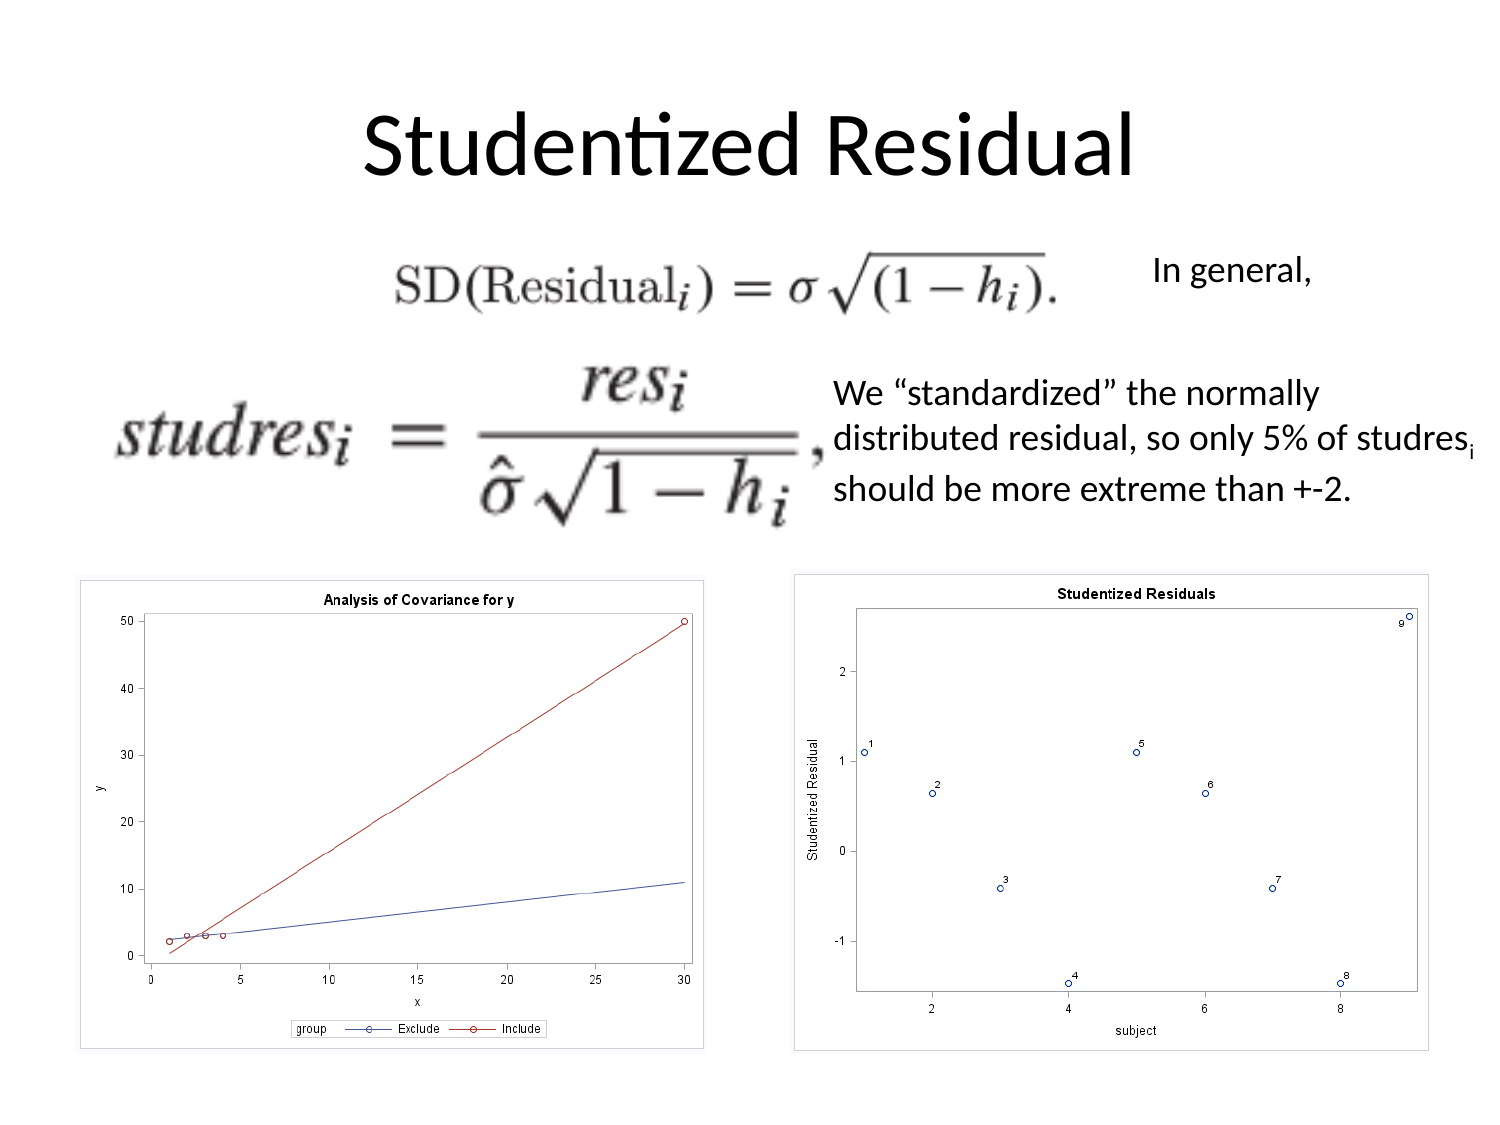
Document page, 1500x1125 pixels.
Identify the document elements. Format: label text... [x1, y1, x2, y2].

picture [74, 237, 1430, 1055]
text_box We “standardized” the normally distributed residual, so only 5% of studresi should be more extreme than +-2. [891, 360, 1500, 517]
title Studentized Residual [75, 45, 1425, 233]
